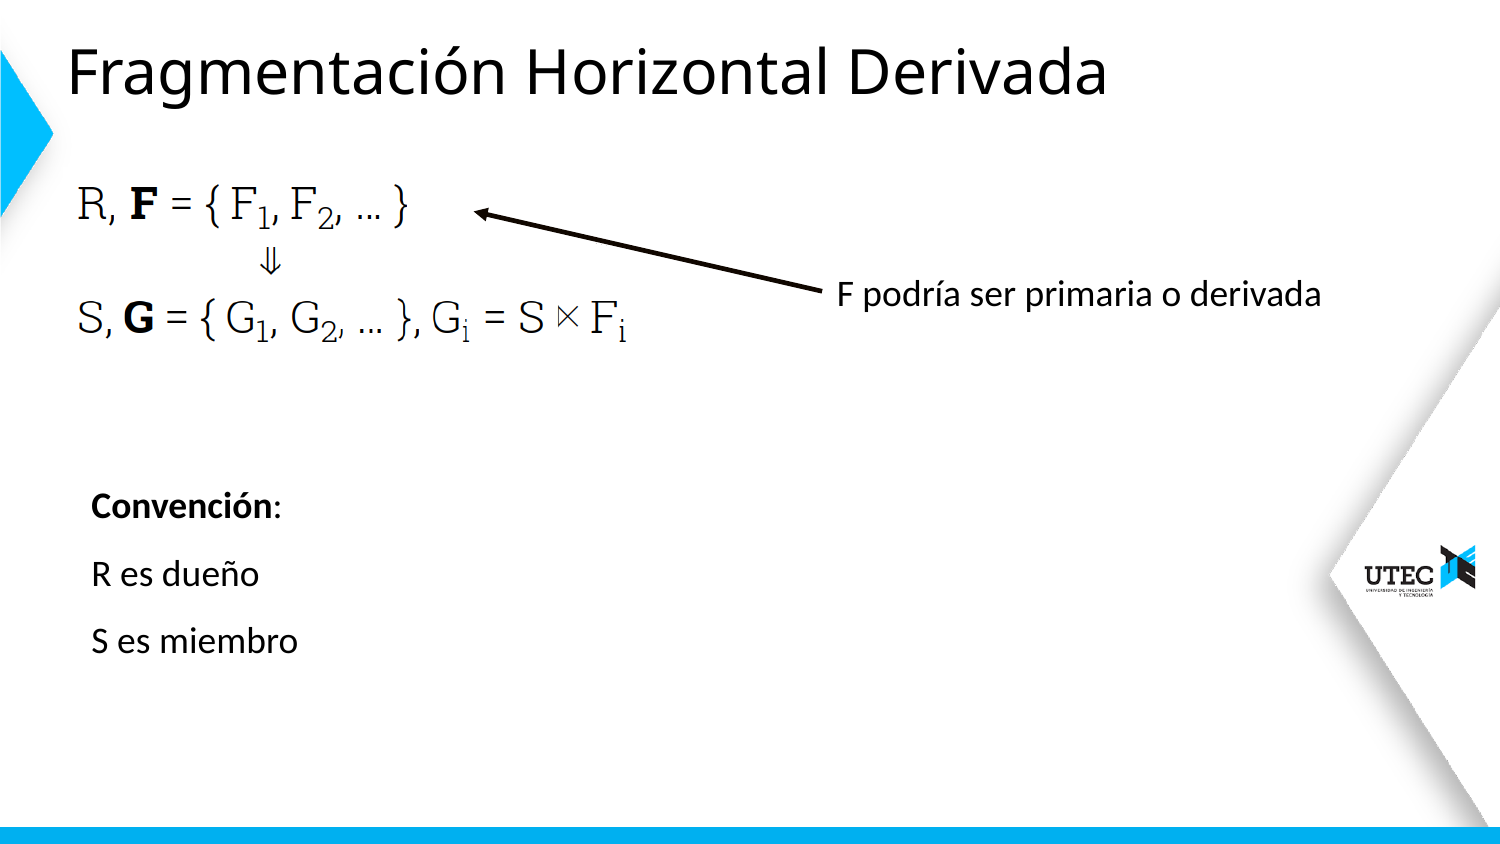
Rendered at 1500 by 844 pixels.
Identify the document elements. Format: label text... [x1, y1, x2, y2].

text_box F podría ser primaria o derivada [822, 261, 1338, 322]
title Fragmentación Horizontal Derivada [51, 25, 1449, 130]
picture [0, 0, 1500, 826]
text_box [473, 211, 796, 292]
text_box Convención: R es dueño S es miembro [76, 451, 314, 669]
